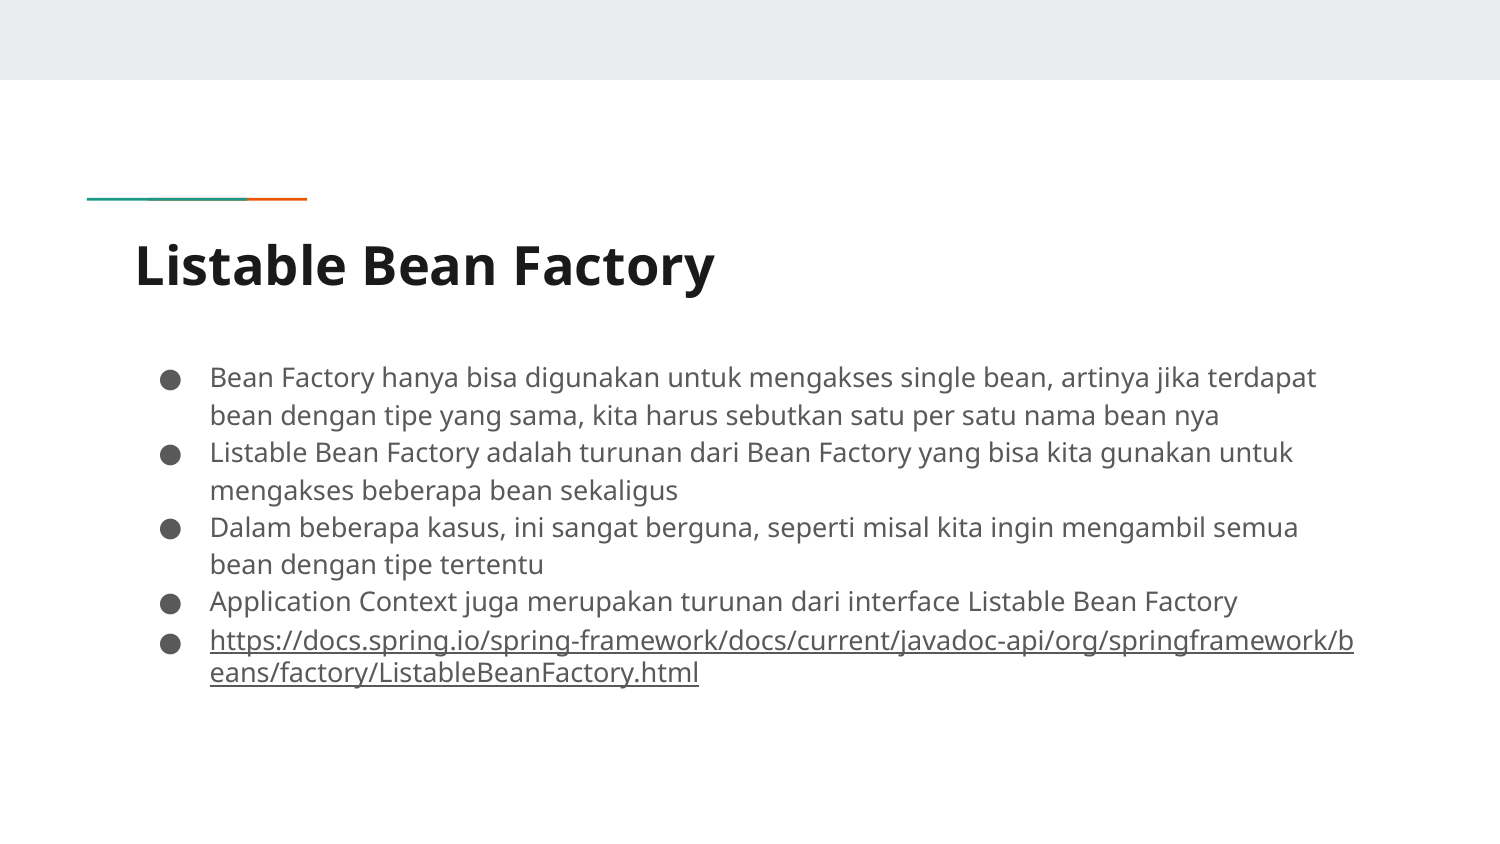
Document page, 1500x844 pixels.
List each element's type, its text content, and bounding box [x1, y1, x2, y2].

list Bean Factory hanya bisa digunakan untuk mengakses single bean, artinya jika terdapat bean dengan tipe yang sama, kita harus sebutkan satu per satu nama bean nya Listable Bean Factory adalah turunan dari Bean Factory yang bisa kita gunakan untuk mengakses beberapa bean sekaligus Dalam beberapa kasus, ini sangat berguna, seperti misal kita ingin mengambil semua bean dengan tipe tertentu Application Context juga merupakan turunan dari interface Listable Bean Factory https://docs.spring.io/spring-framework/docs/current/javadoc-api/org/springframework/beans/factory/ListableBeanFactory.html [119, 341, 1381, 712]
title Listable Bean Factory [119, 216, 1381, 305]
